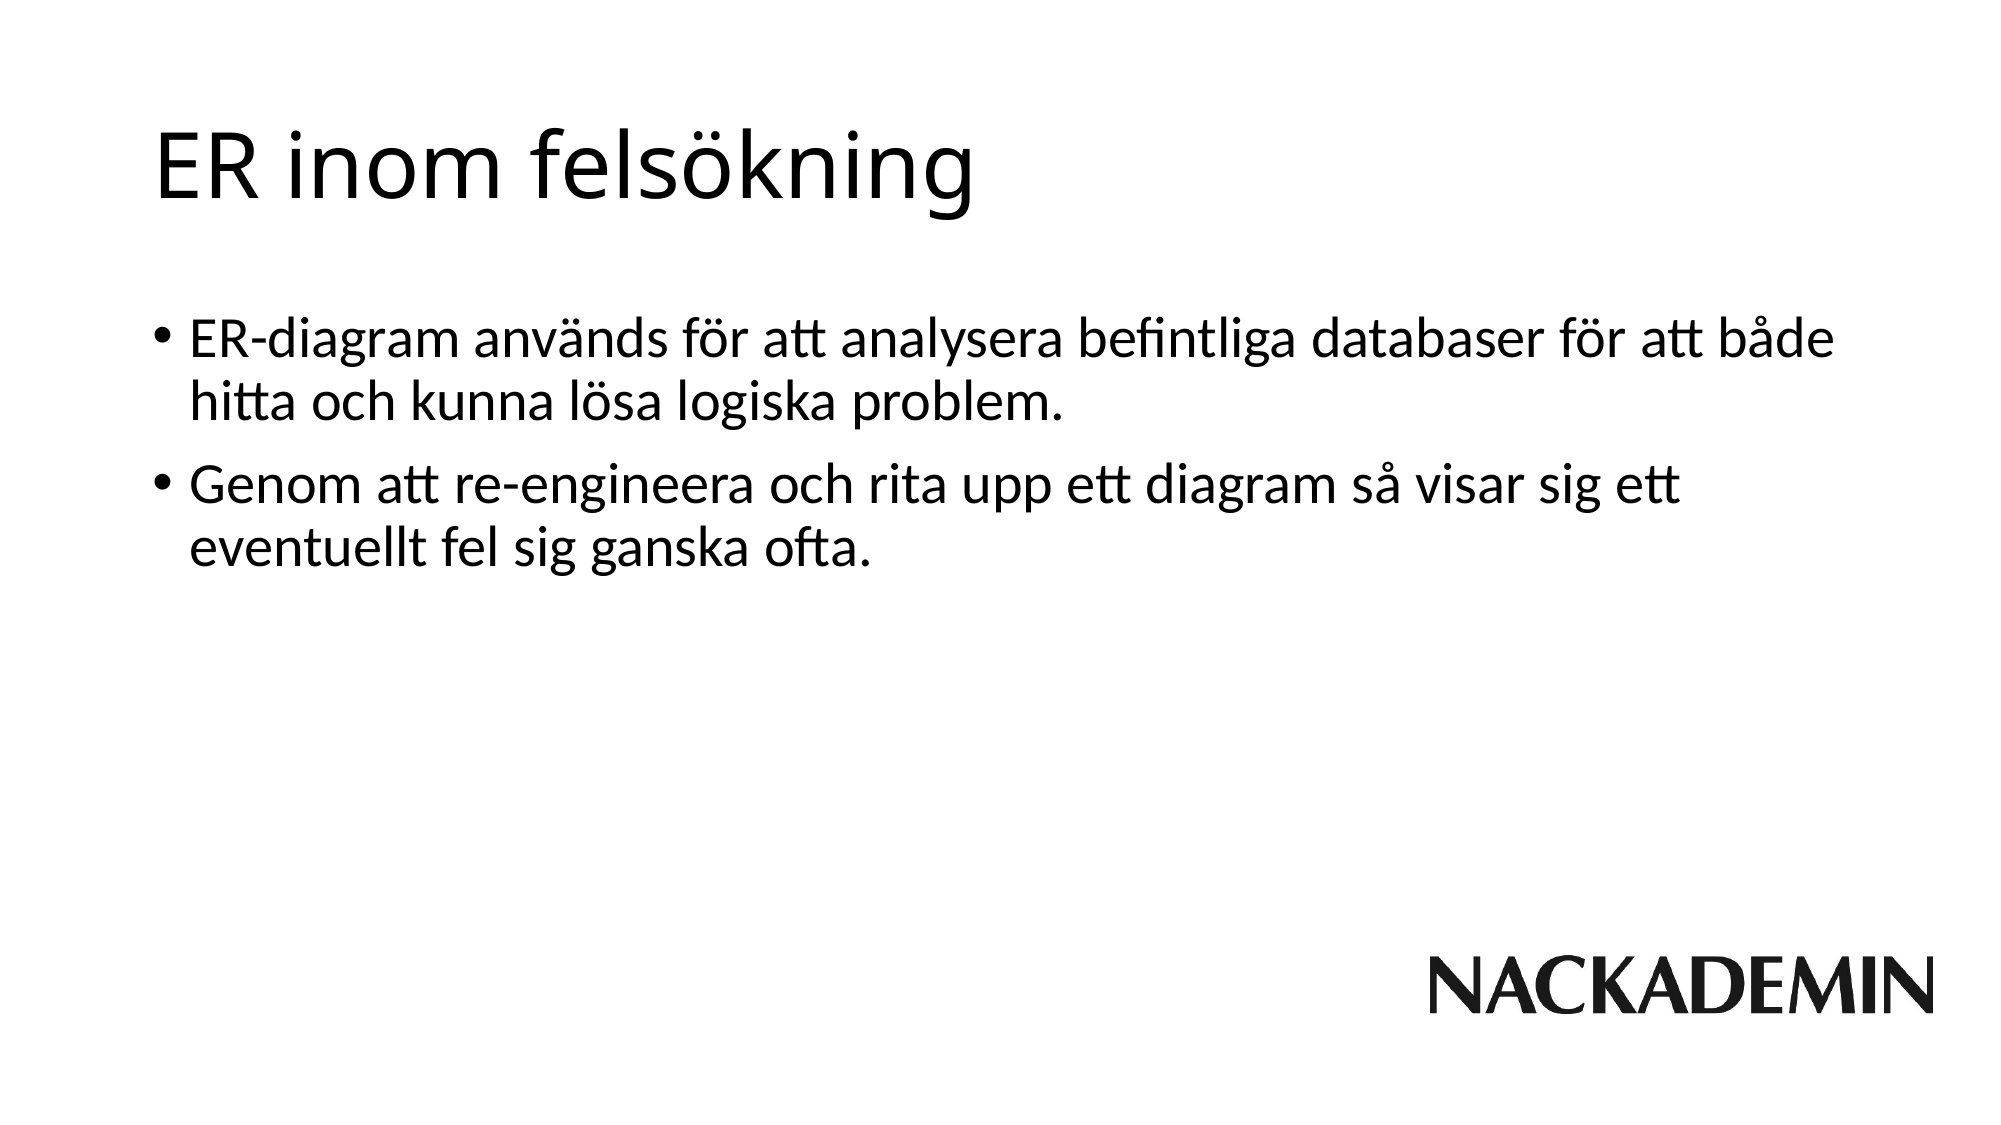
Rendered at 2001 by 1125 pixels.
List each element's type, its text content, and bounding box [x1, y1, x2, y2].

title ER inom felsökning [137, 59, 1863, 278]
list ER-diagram används för att analysera befintliga databaser för att både hitta och kunna lösa logiska problem. Genom att re-engineera och rita upp ett diagram så visar sig ett eventuellt fel sig ganska ofta. [137, 299, 1863, 1014]
picture [1429, 955, 1933, 1014]
